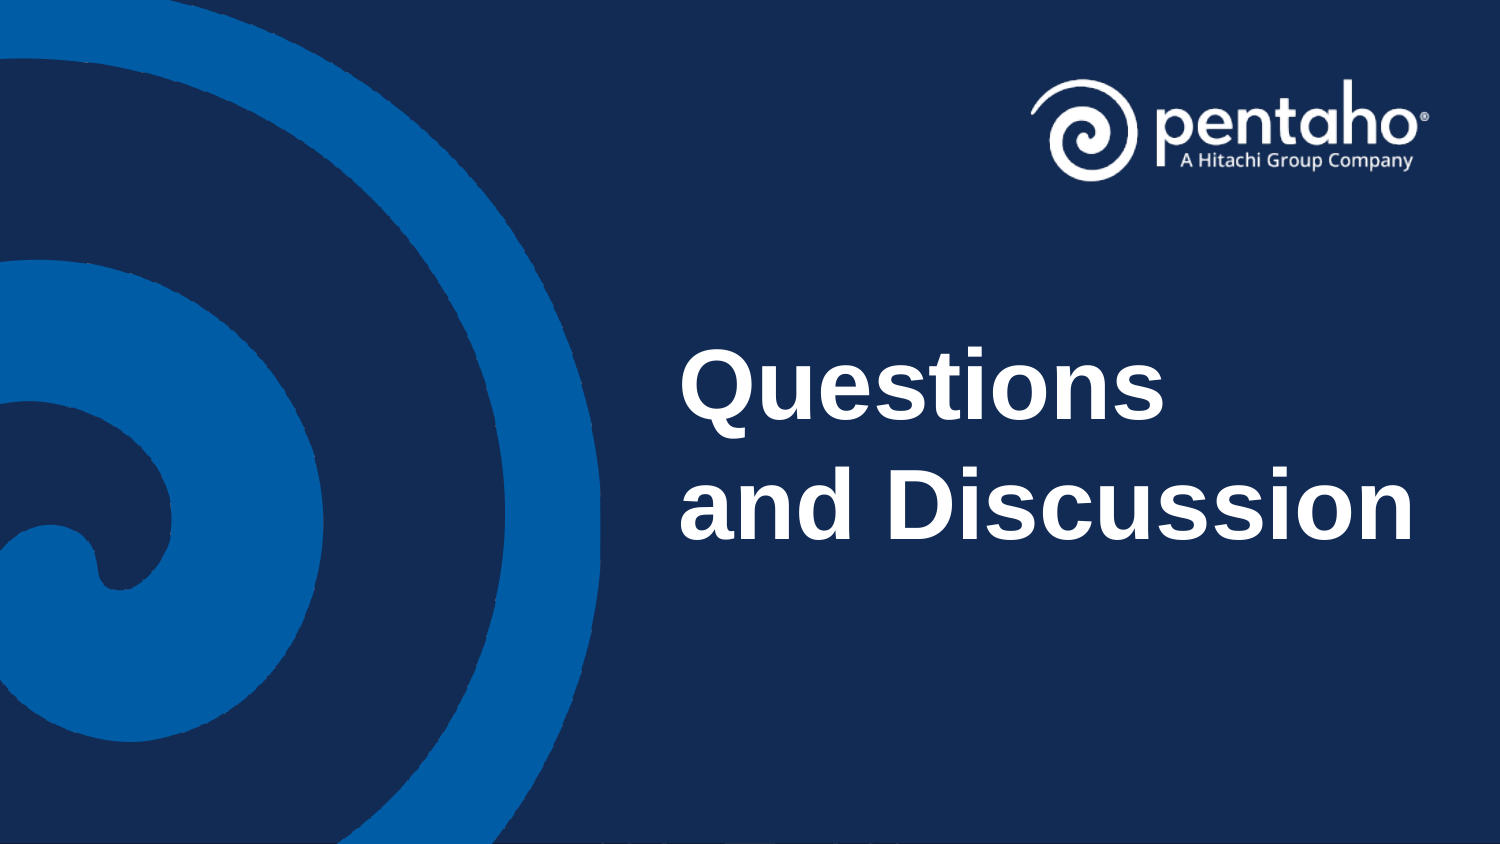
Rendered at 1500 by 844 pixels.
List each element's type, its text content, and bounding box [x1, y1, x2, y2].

picture [0, 0, 601, 844]
title Questions and Discussion [663, 321, 1454, 560]
